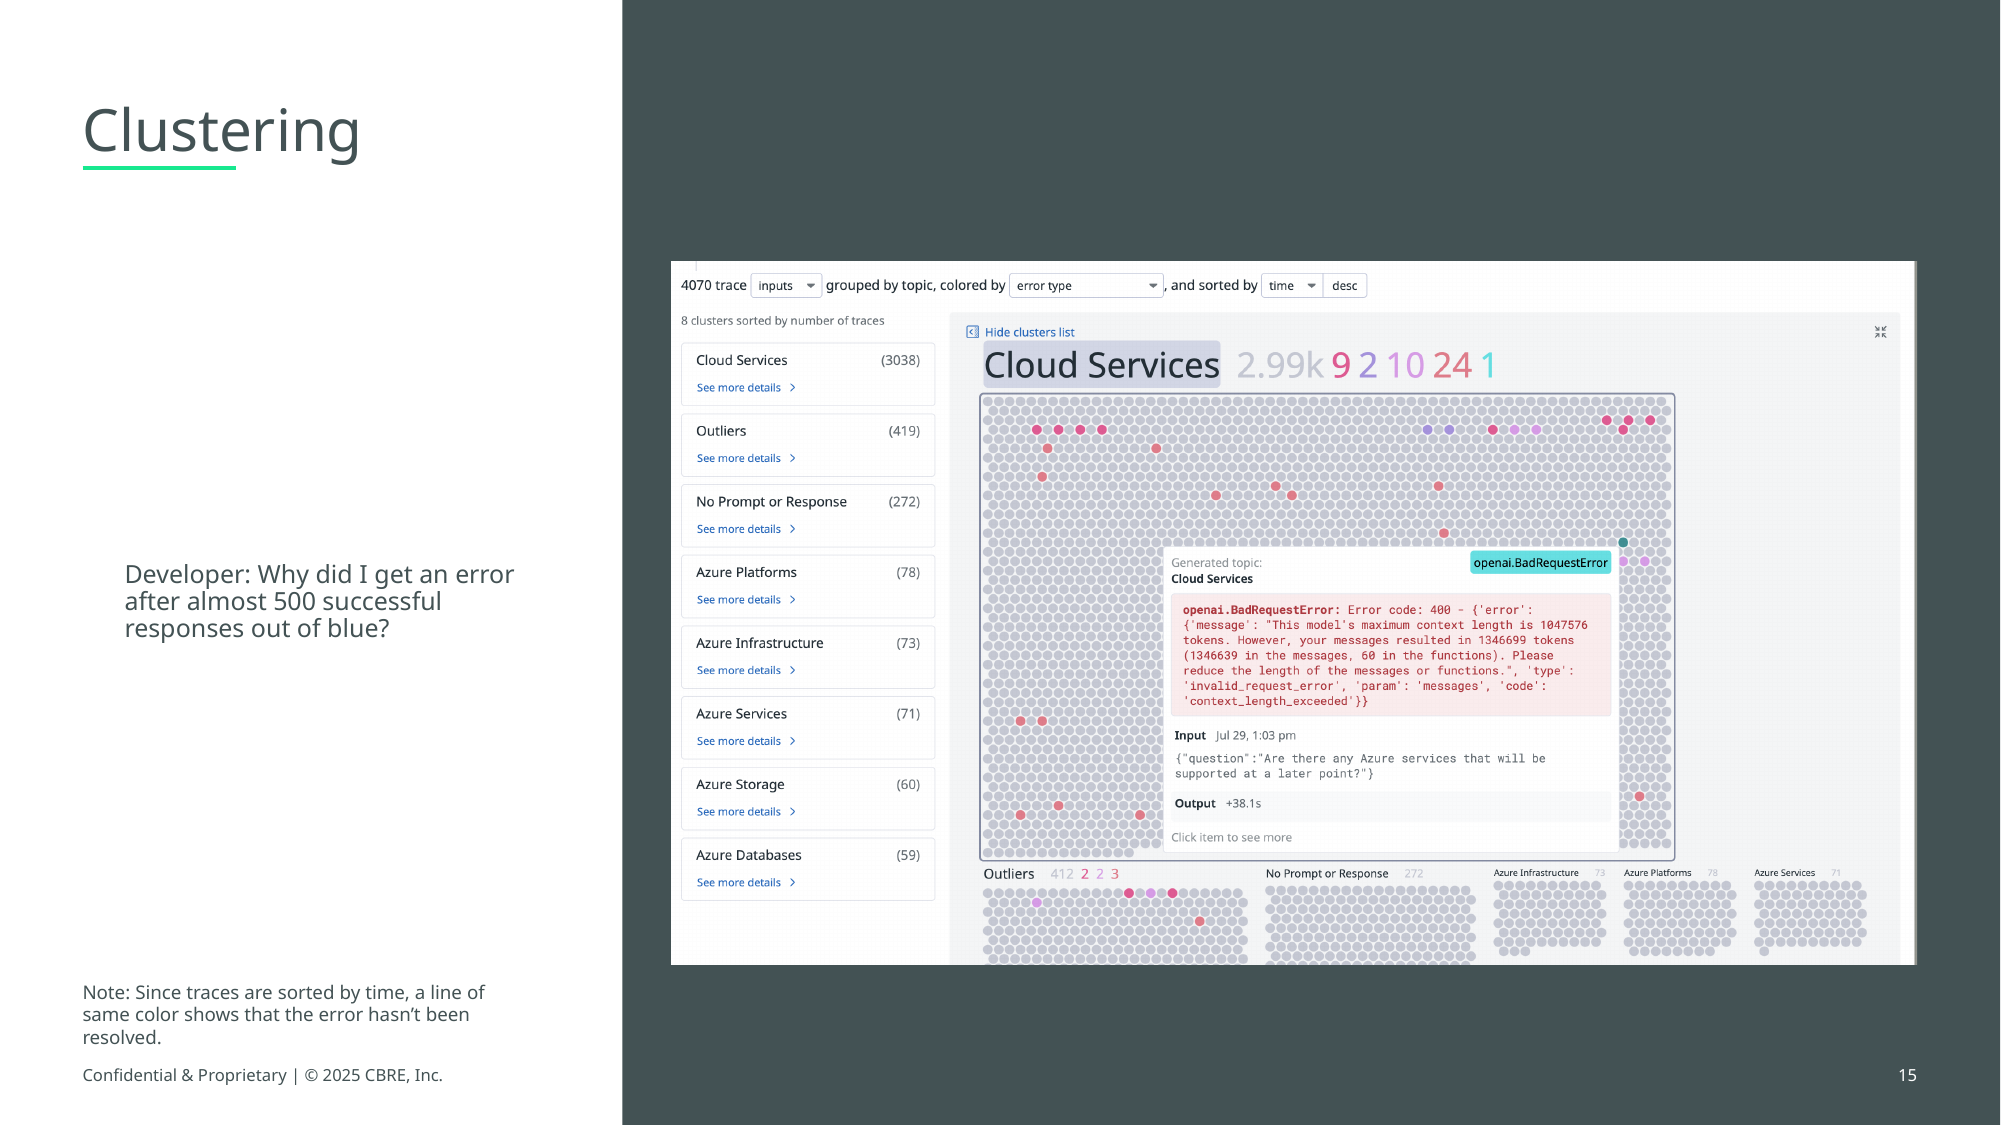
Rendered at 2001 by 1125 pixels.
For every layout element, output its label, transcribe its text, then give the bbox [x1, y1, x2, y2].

list Developer: Why did I get an error after almost 500 successful responses out of blue? [124, 562, 531, 852]
picture [0, 0, 2001, 1125]
text_box Clustering [82, 25, 573, 215]
list Note: Since traces are sorted by time, a line of same color shows that the error hasn’t been resolved. [82, 875, 488, 1049]
